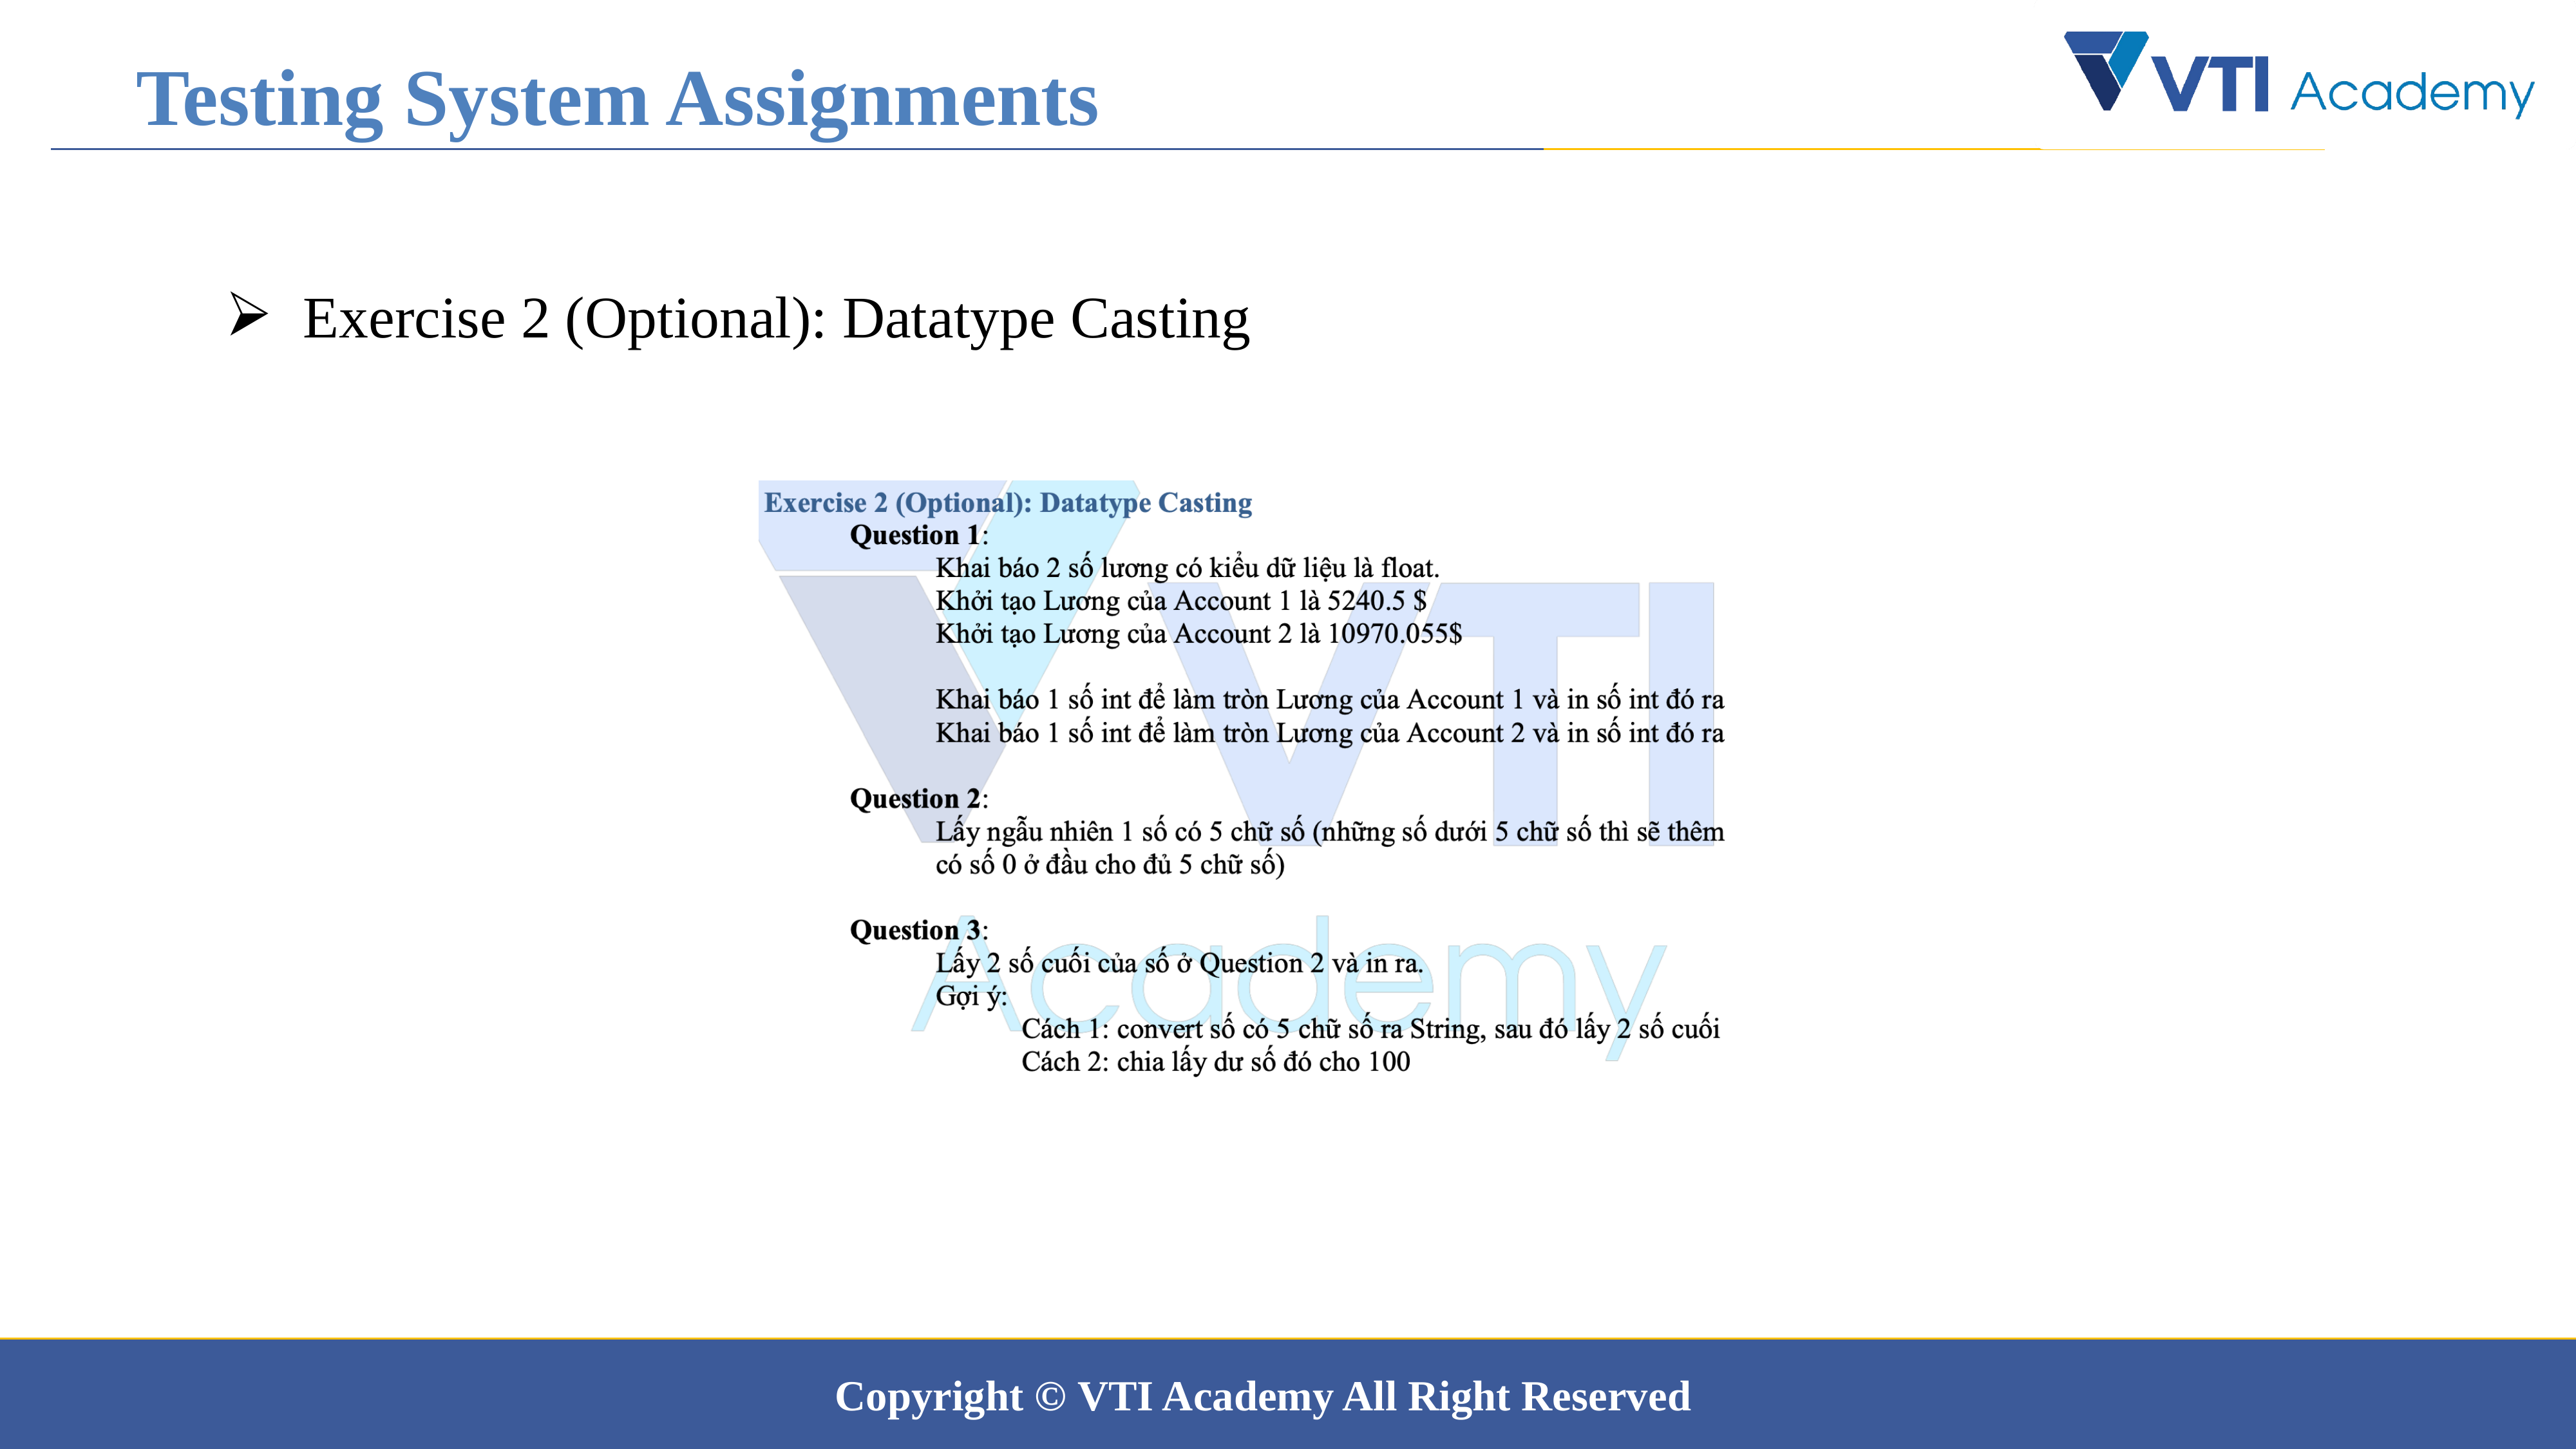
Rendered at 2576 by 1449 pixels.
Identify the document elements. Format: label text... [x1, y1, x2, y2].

text_box Testing System Assignments [126, 60, 1305, 126]
text_box Exercise 2 (Optional): Datatype Casting [218, 274, 1492, 524]
picture [758, 480, 1741, 1090]
picture [2034, 0, 2576, 149]
